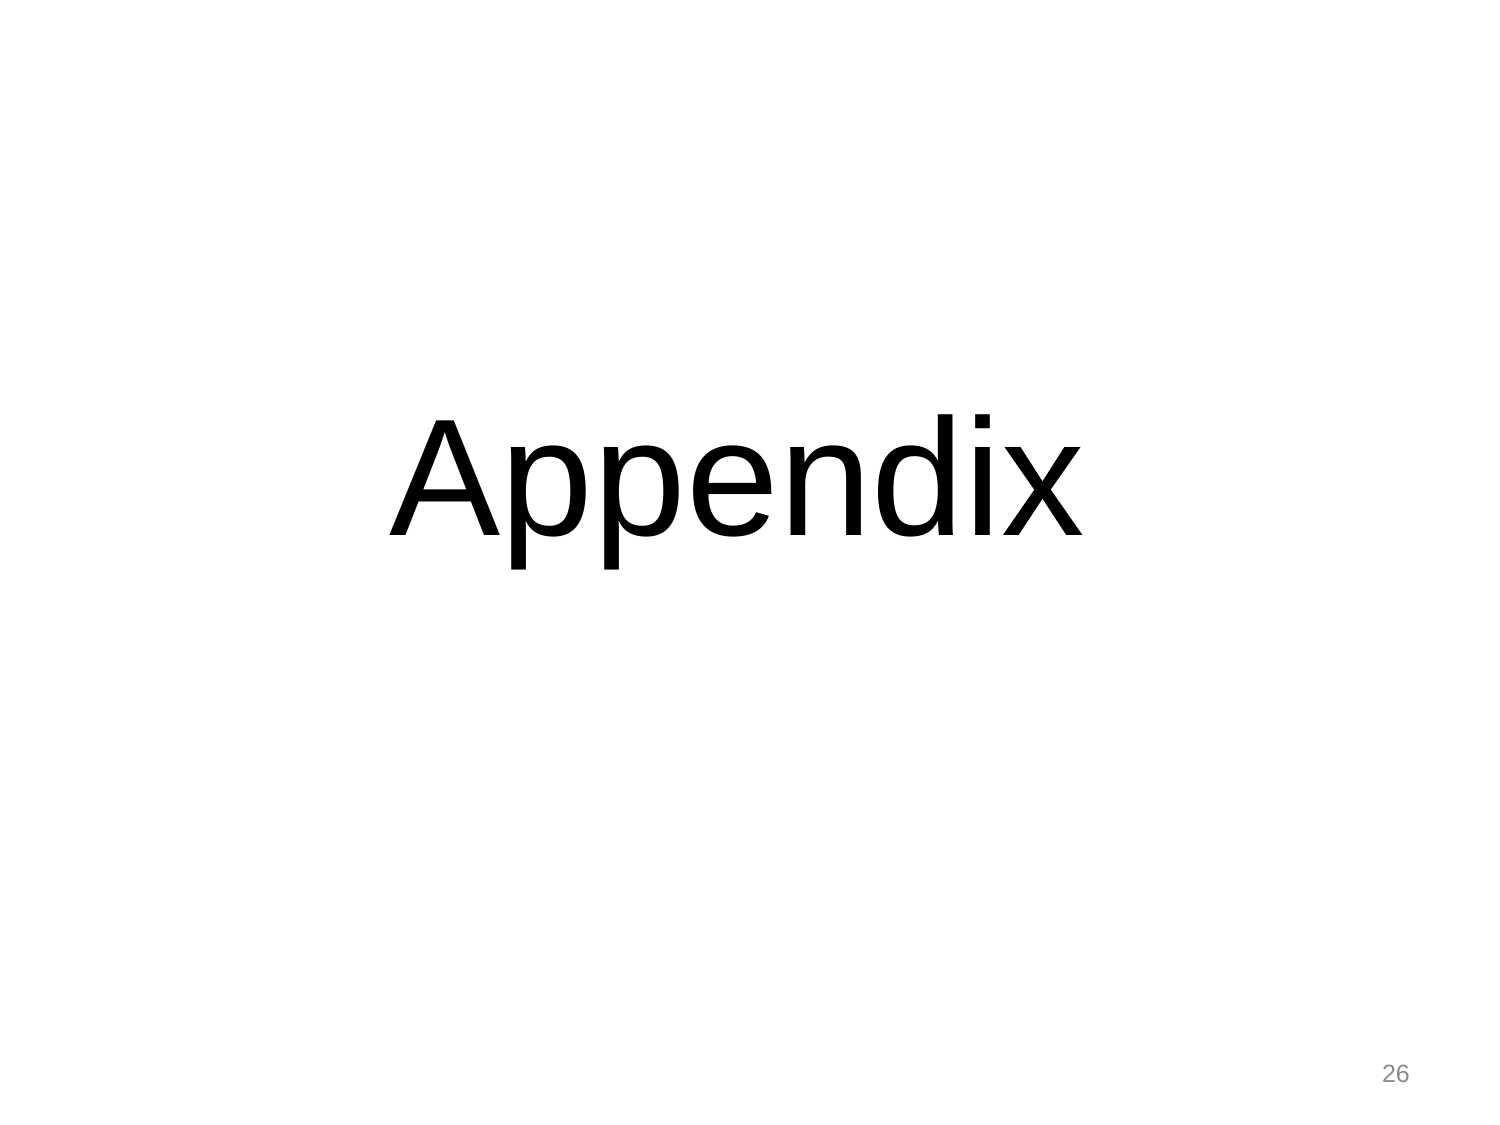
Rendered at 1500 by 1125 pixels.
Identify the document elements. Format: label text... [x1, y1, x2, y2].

title Appendix [62, 375, 1413, 563]
slide_number 26 [1074, 1042, 1425, 1103]
